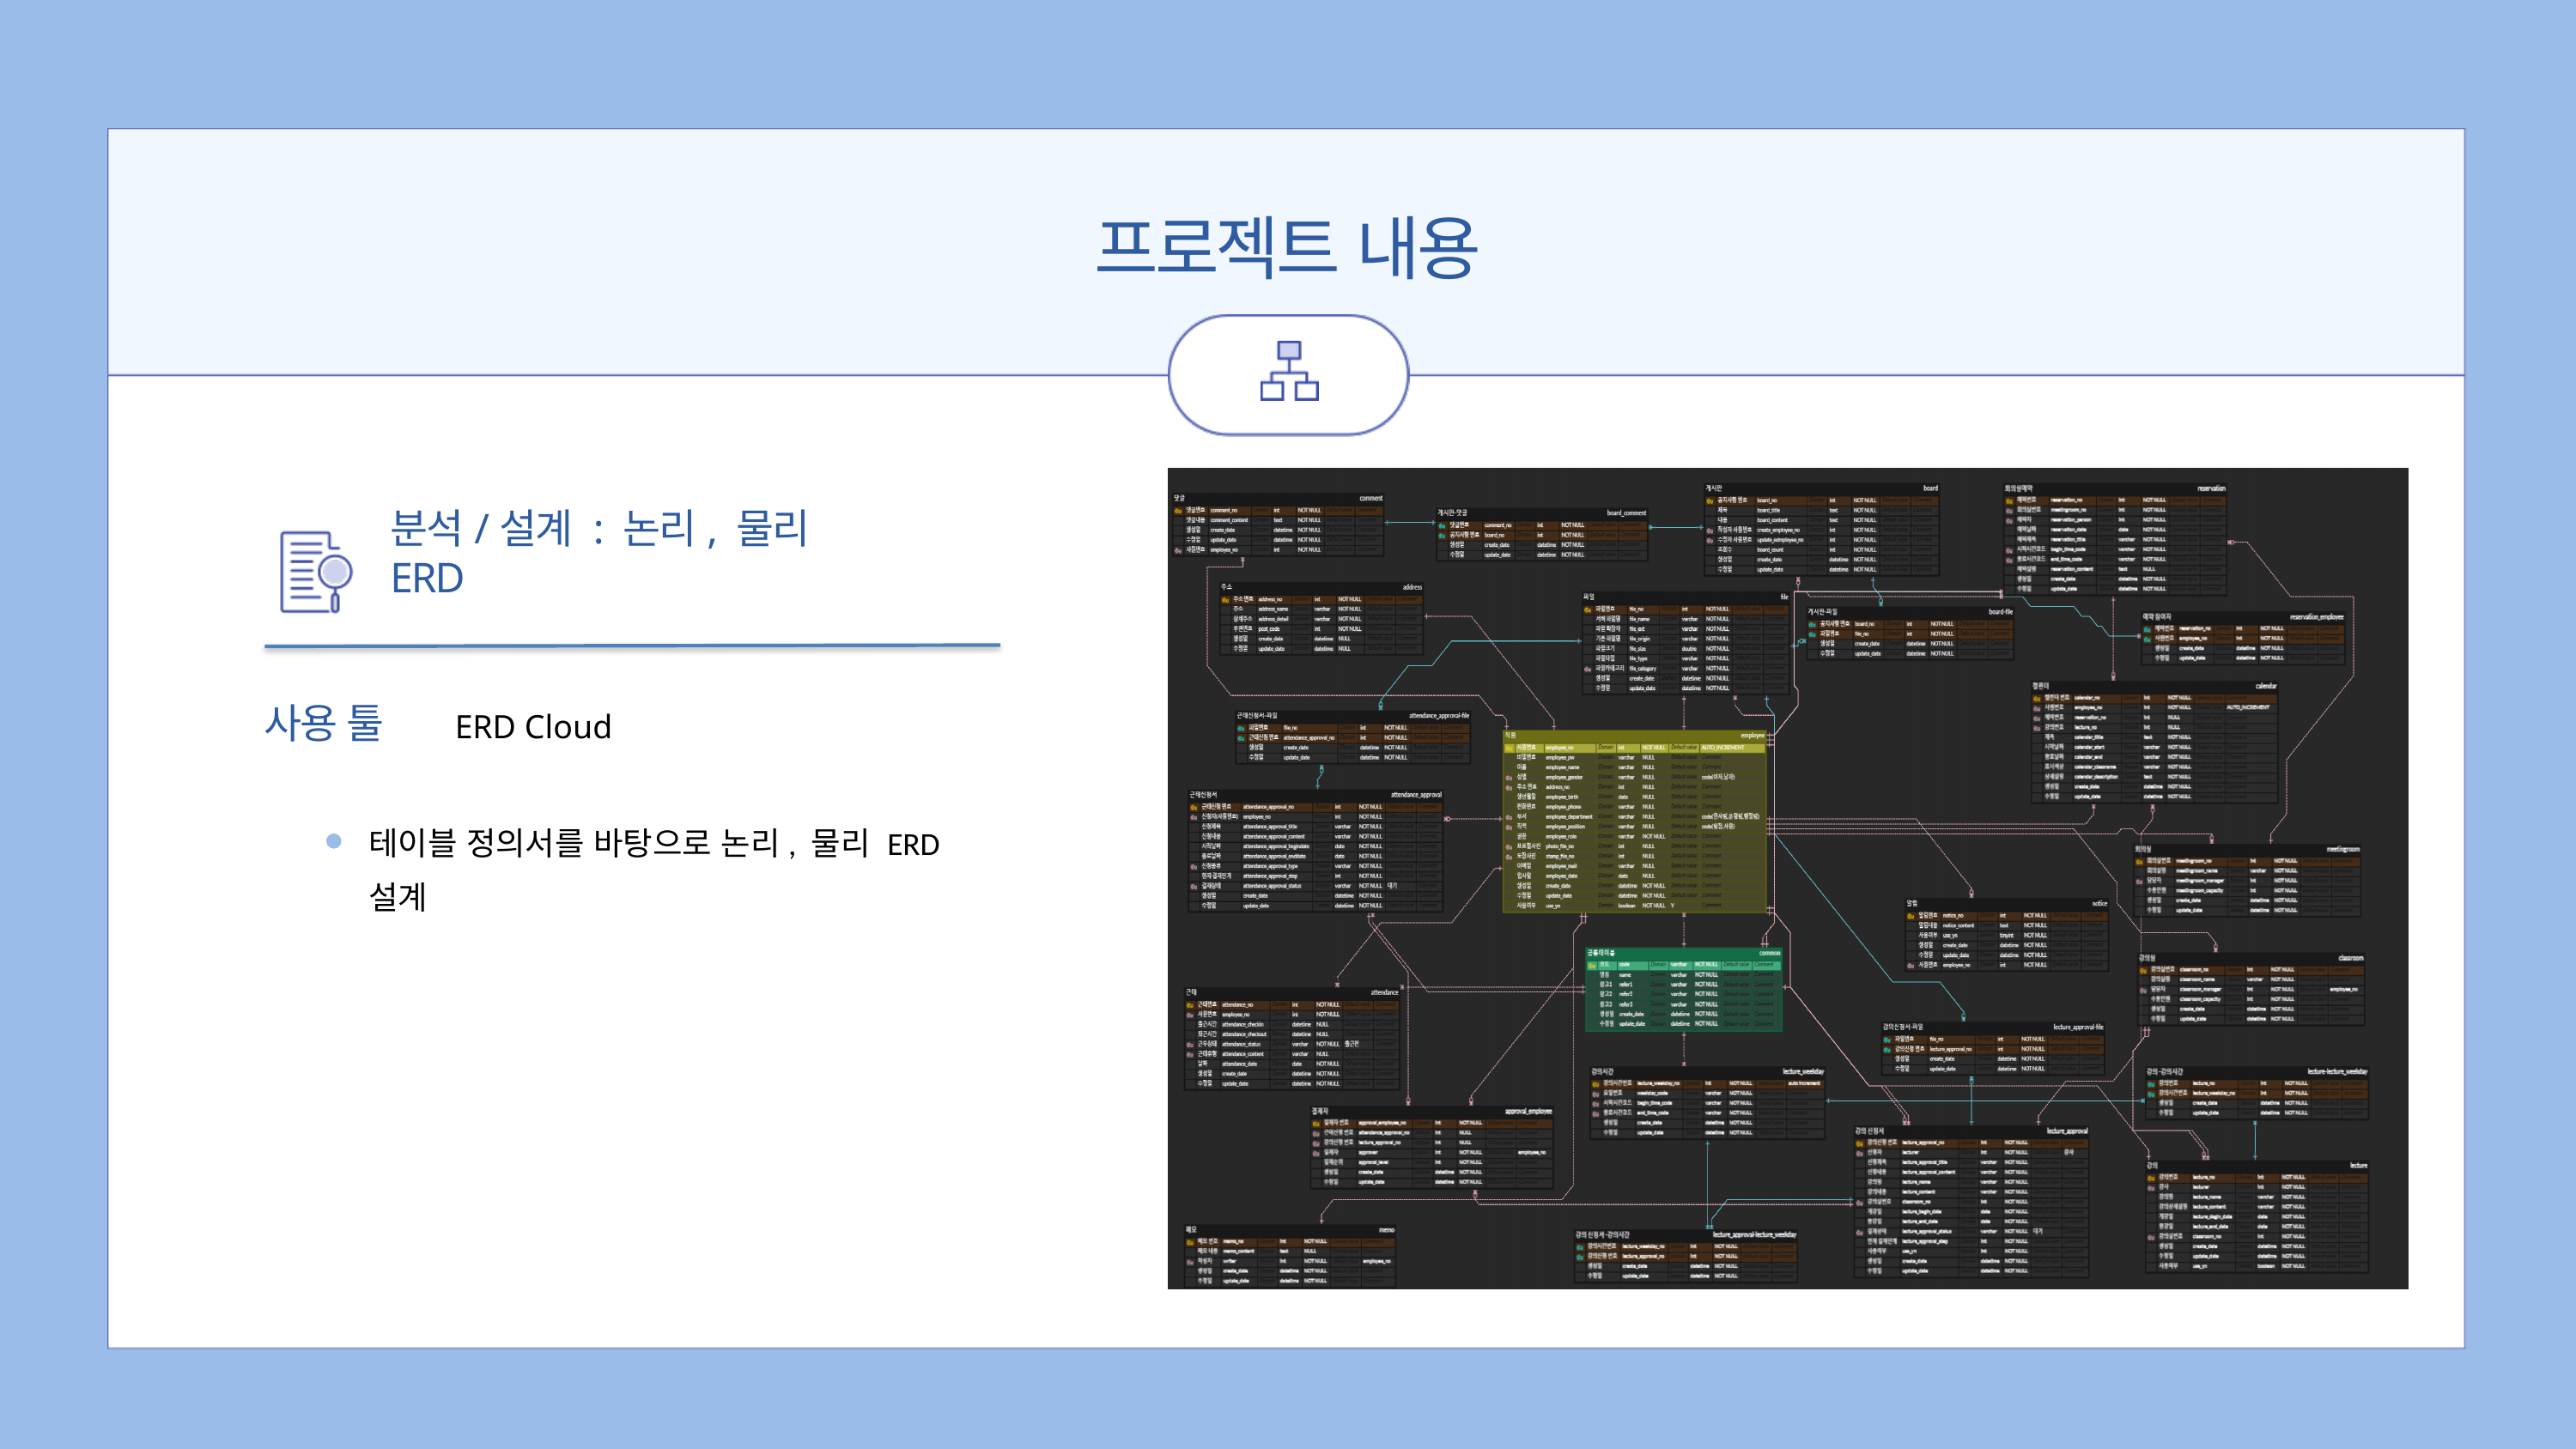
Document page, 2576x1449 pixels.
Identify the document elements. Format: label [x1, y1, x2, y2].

picture [106, 128, 2468, 1351]
